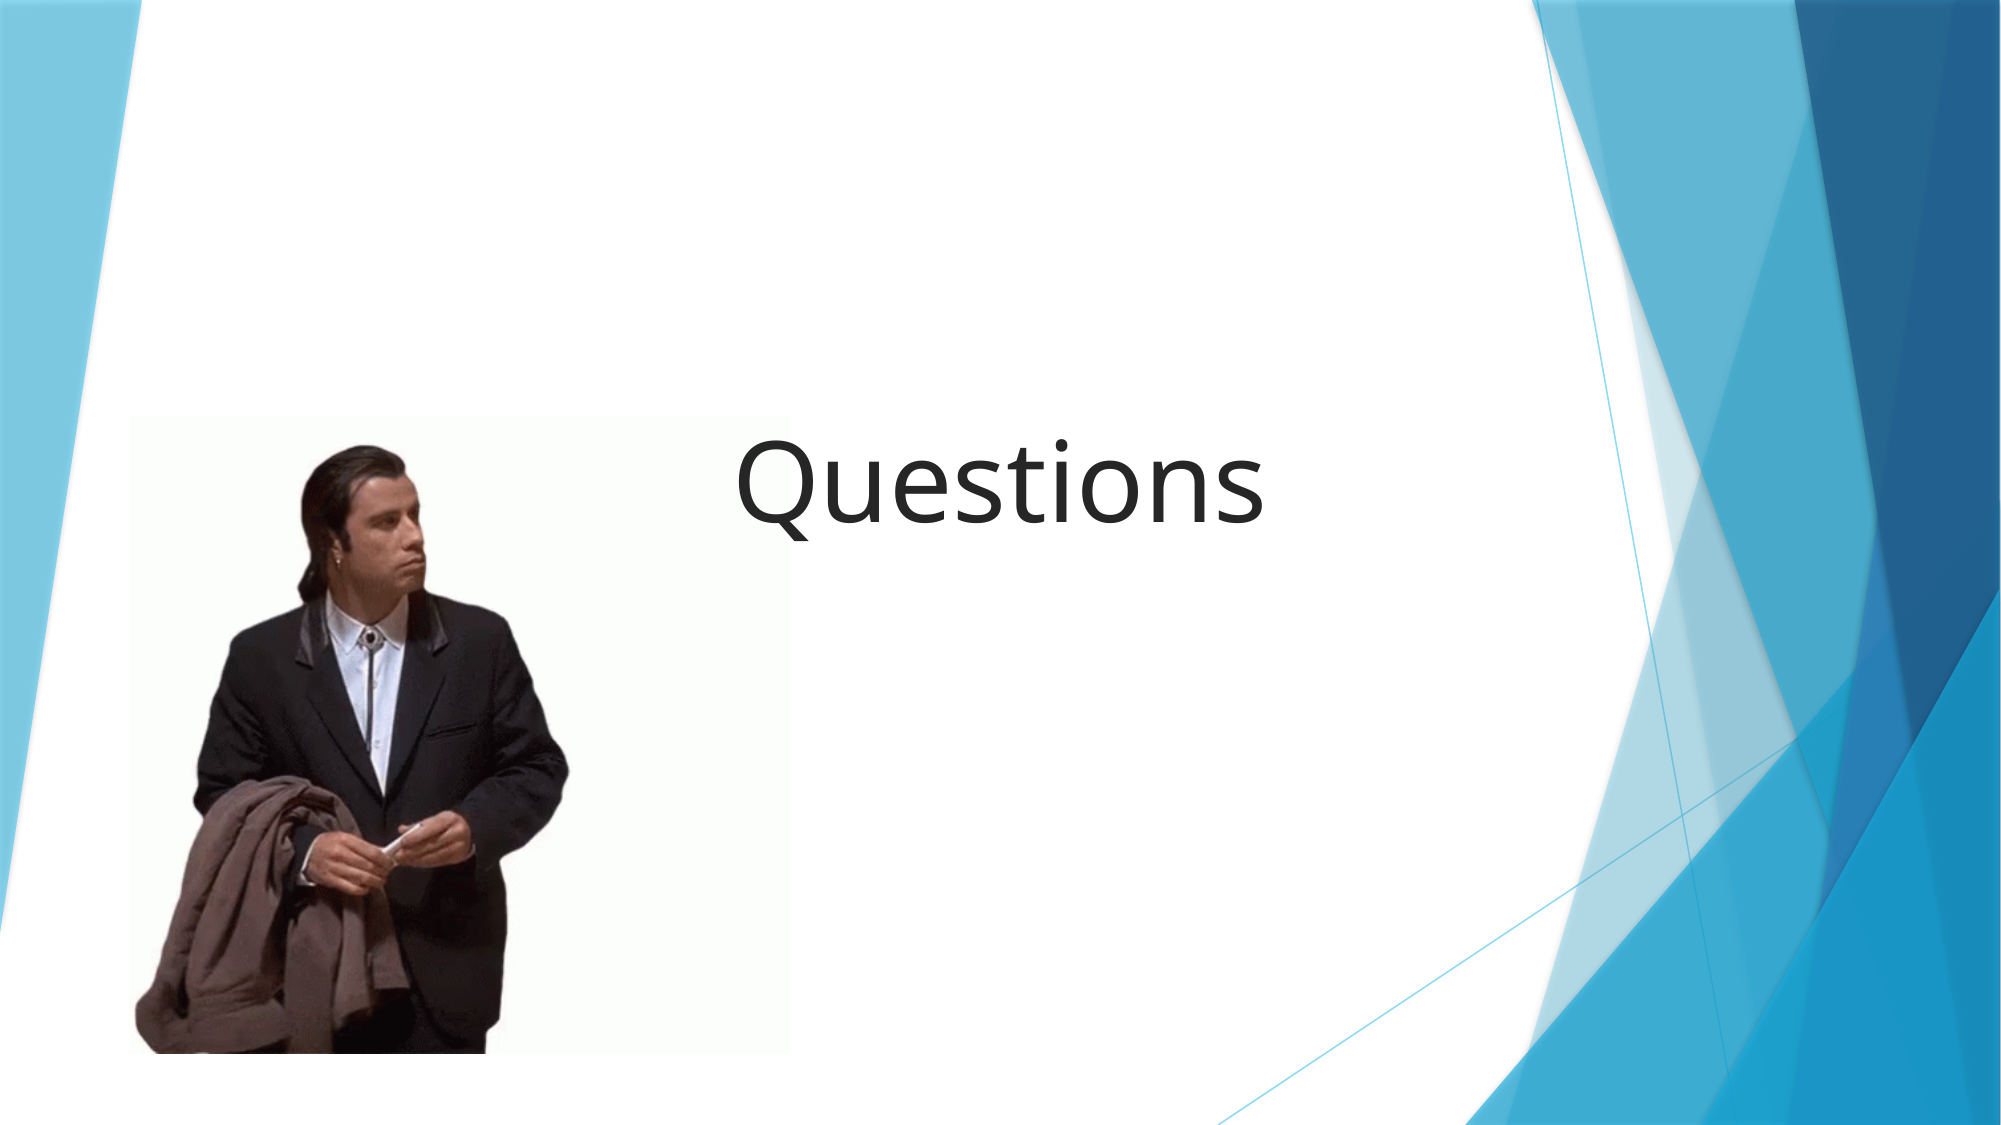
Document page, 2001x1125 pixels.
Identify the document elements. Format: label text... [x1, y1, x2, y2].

title Questions [362, 281, 1638, 552]
picture [128, 416, 791, 1055]
